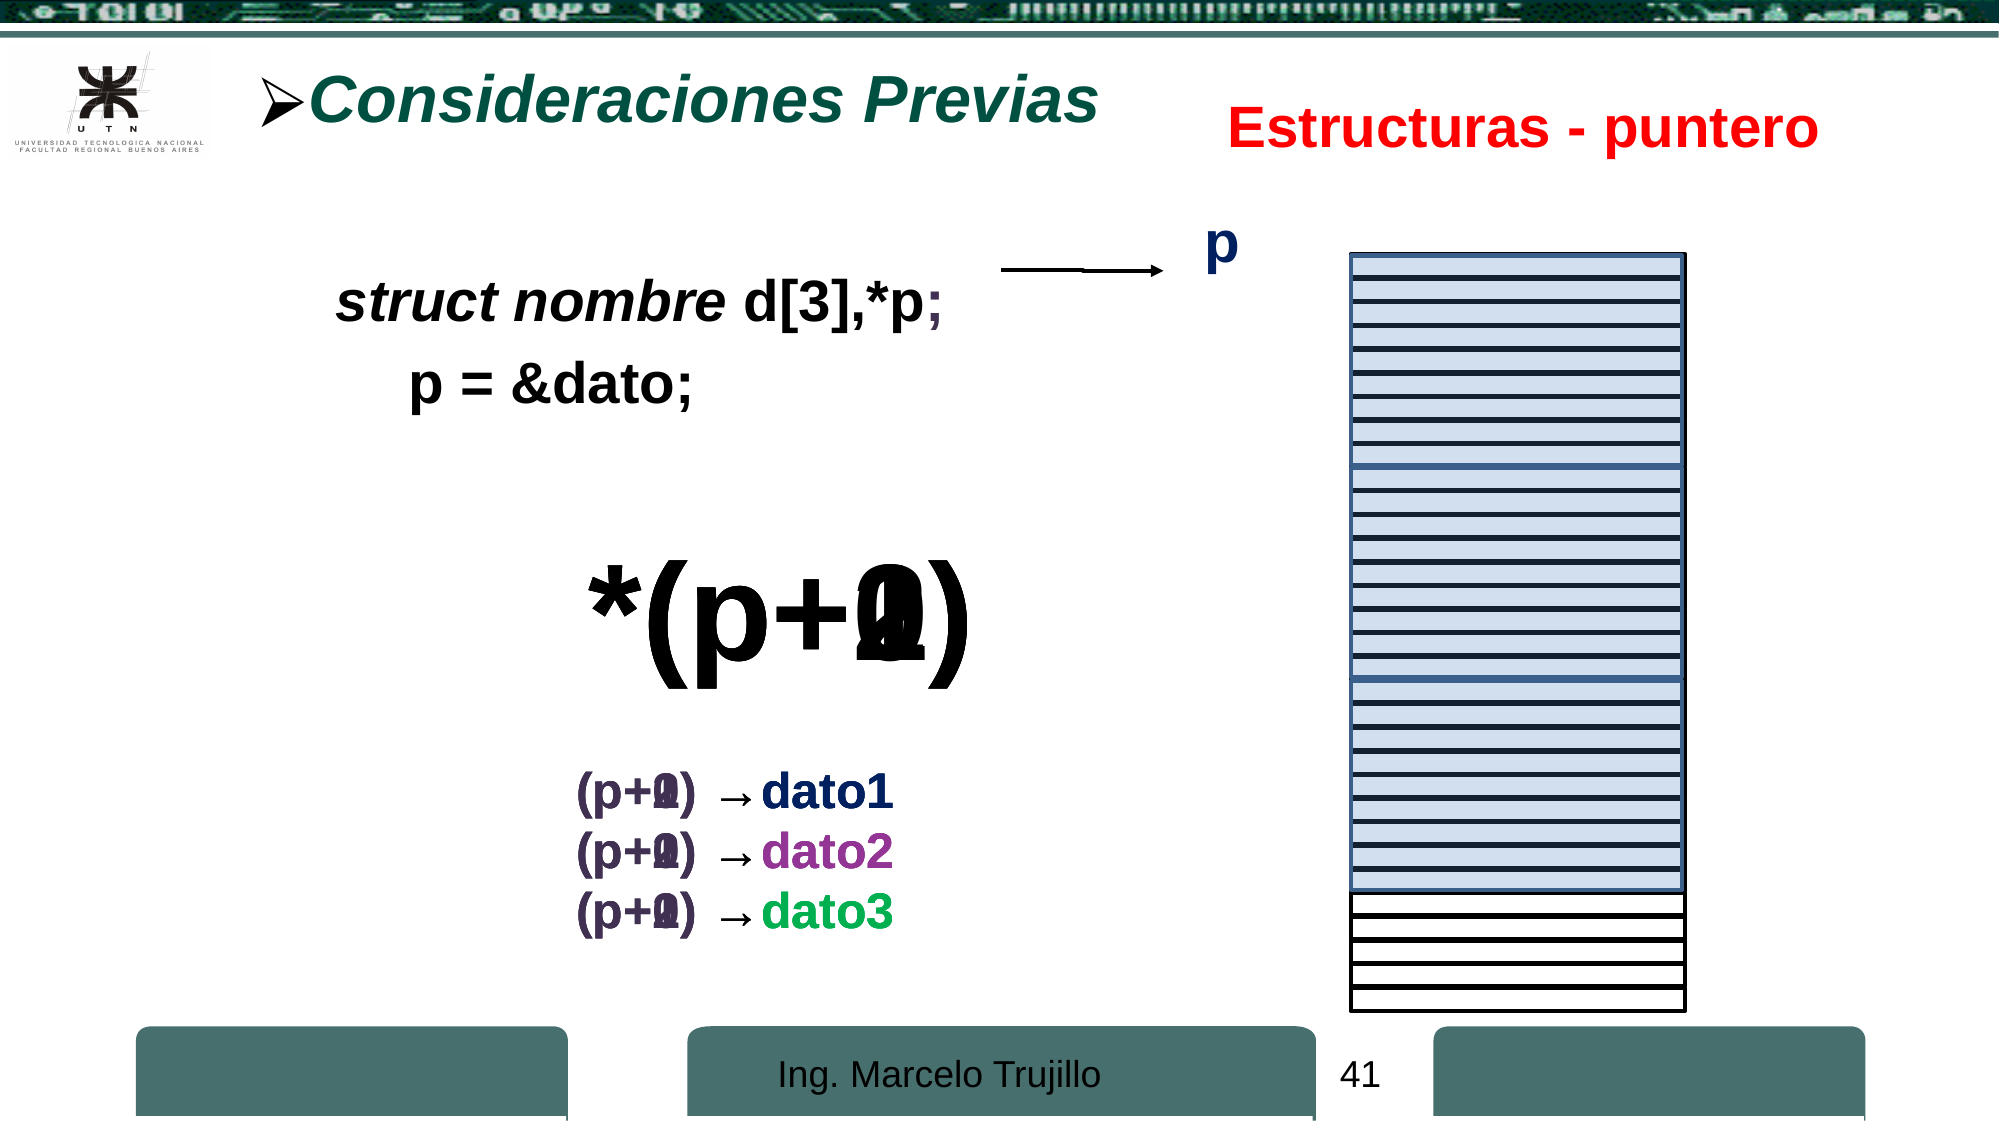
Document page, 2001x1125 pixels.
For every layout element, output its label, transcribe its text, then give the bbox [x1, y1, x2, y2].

text_box Consideraciones Previas [244, 48, 1128, 144]
text_box [1350, 915, 1686, 939]
text_box 41 [1325, 1042, 1675, 1103]
text_box p = &dato; [393, 338, 568, 424]
picture [1431, 1116, 1864, 1124]
picture [0, 0, 1999, 31]
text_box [573, 515, 1683, 891]
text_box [573, 467, 1683, 514]
text_box Estructuras - puntero [1212, 81, 1981, 238]
text_box [1350, 940, 1686, 962]
text_box [1350, 896, 1686, 915]
text_box Ing. Marcelo Trujillo [762, 1042, 1238, 1103]
text_box [1350, 987, 1686, 1012]
picture [134, 1116, 567, 1124]
text_box struct nombre d[3],*p; [320, 255, 571, 342]
text_box p [1190, 196, 1297, 253]
text_box (p+2) →dato1 (p+2) →dato2 (p+2) →dato3 [561, 751, 958, 949]
picture [7, 44, 211, 159]
text_box [1350, 962, 1686, 987]
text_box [573, 255, 1683, 467]
picture [684, 1116, 1313, 1124]
